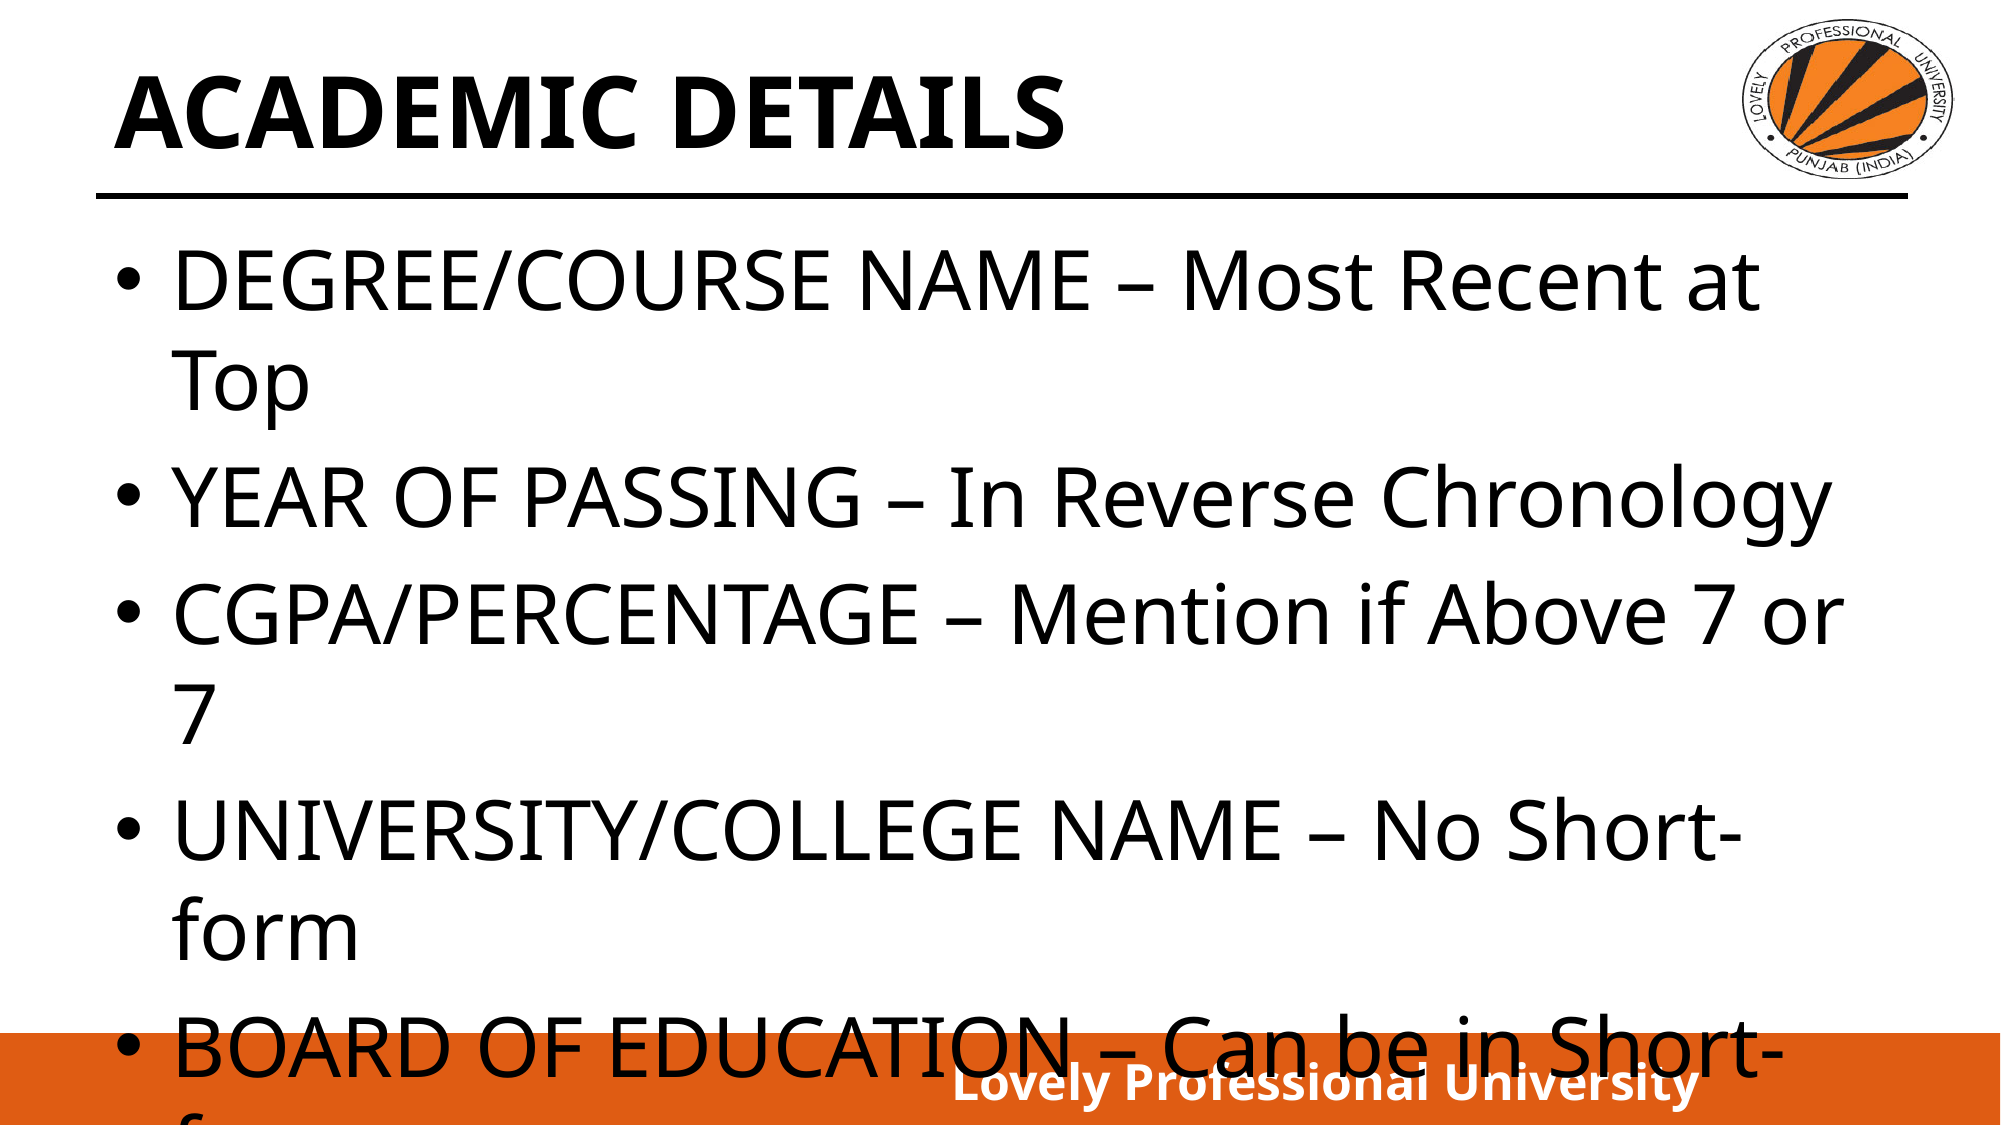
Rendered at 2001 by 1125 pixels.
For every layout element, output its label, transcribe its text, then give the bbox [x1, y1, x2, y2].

title ACADEMIC DETAILS [99, 45, 1725, 173]
list DEGREE/COURSE NAME – Most Recent at Top YEAR OF PASSING – In Reverse Chronology CGPA/PERCENTAGE – Mention if Above 7 or 7 UNIVERSITY/COLLEGE NAME – No Short-form BOARD OF EDUCATION – Can be in Short-form [99, 220, 1900, 1005]
picture [1742, 19, 1955, 179]
